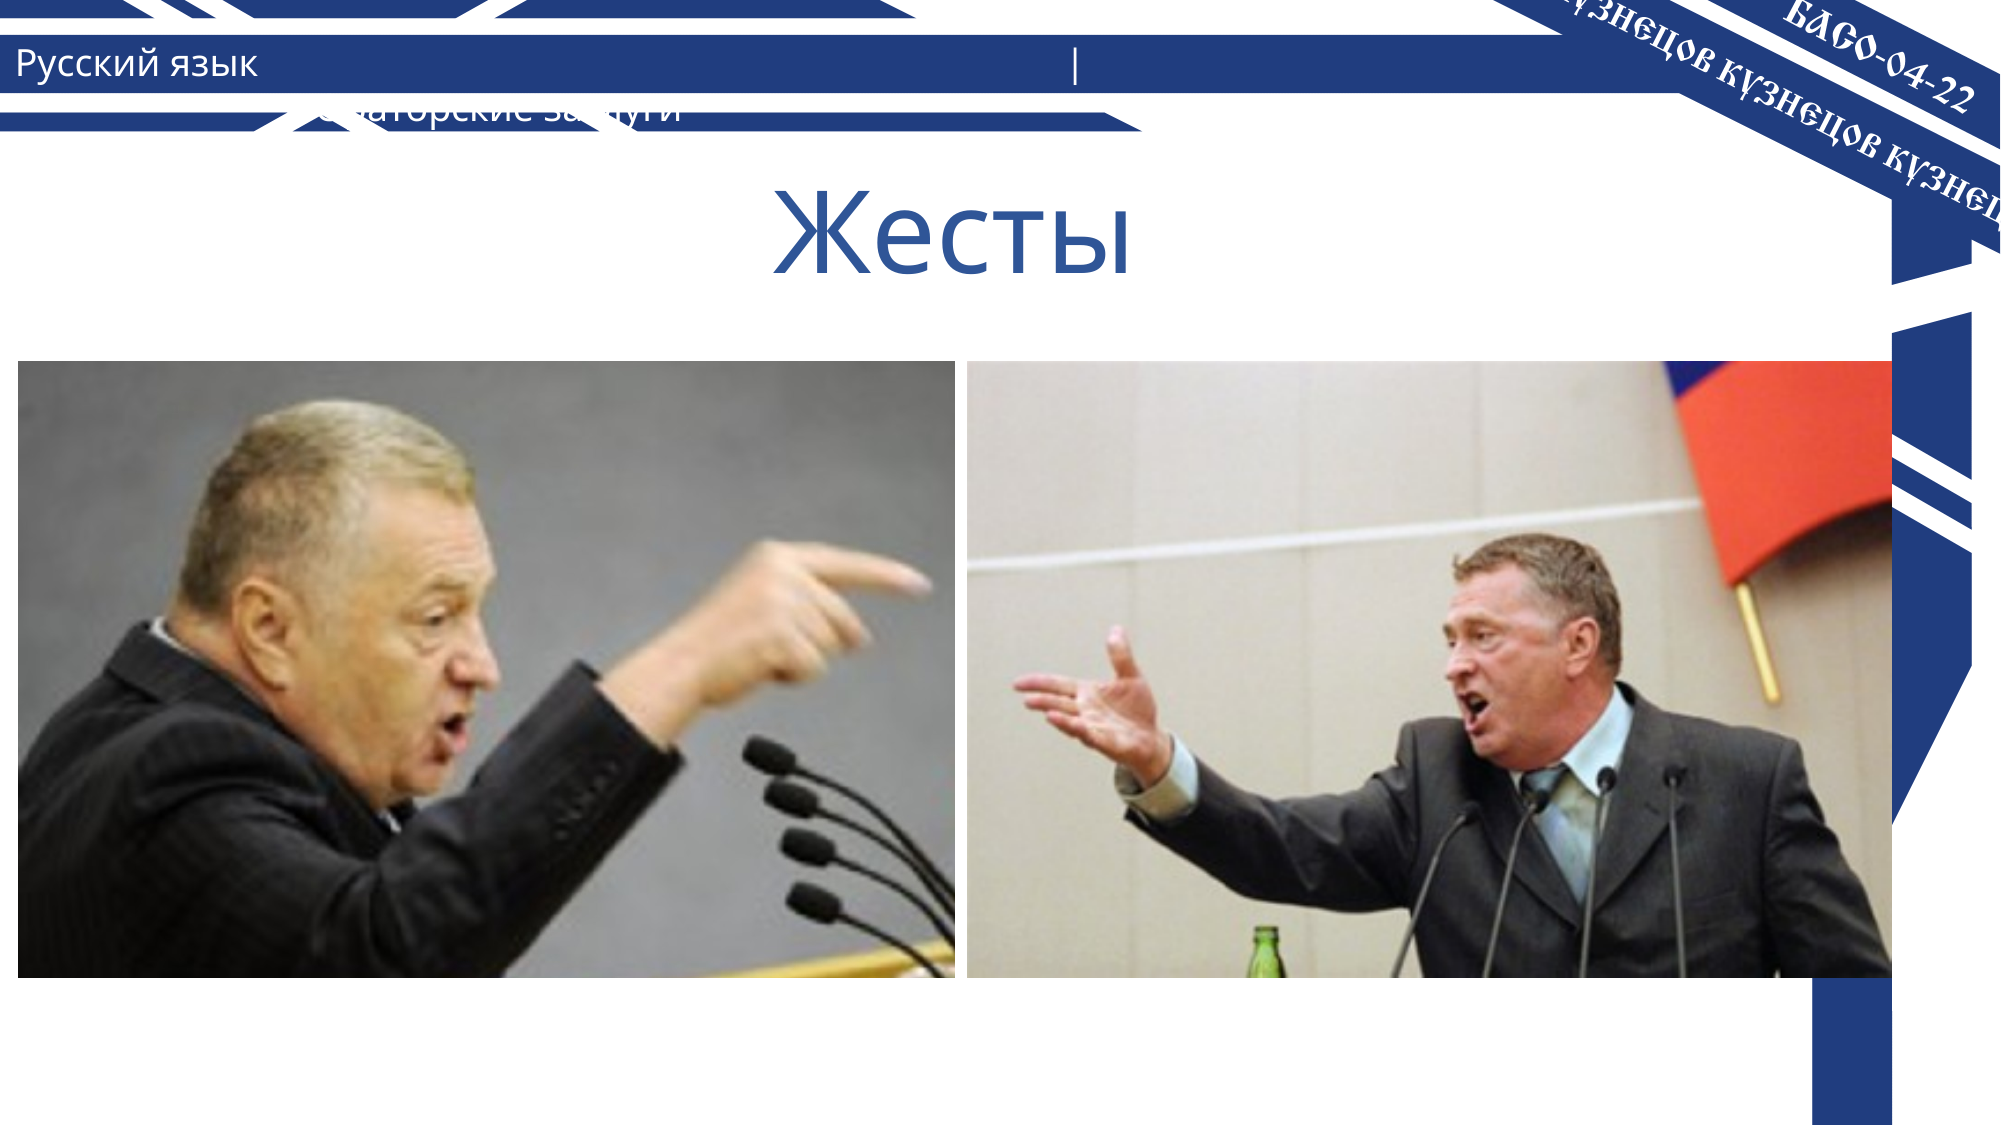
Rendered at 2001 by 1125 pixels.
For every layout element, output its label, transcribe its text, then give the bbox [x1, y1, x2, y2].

title Жесты [52, 166, 1858, 306]
picture [0, 0, 2001, 1125]
text_box Русский язык | Ораторские заслуги [0, 31, 1682, 137]
